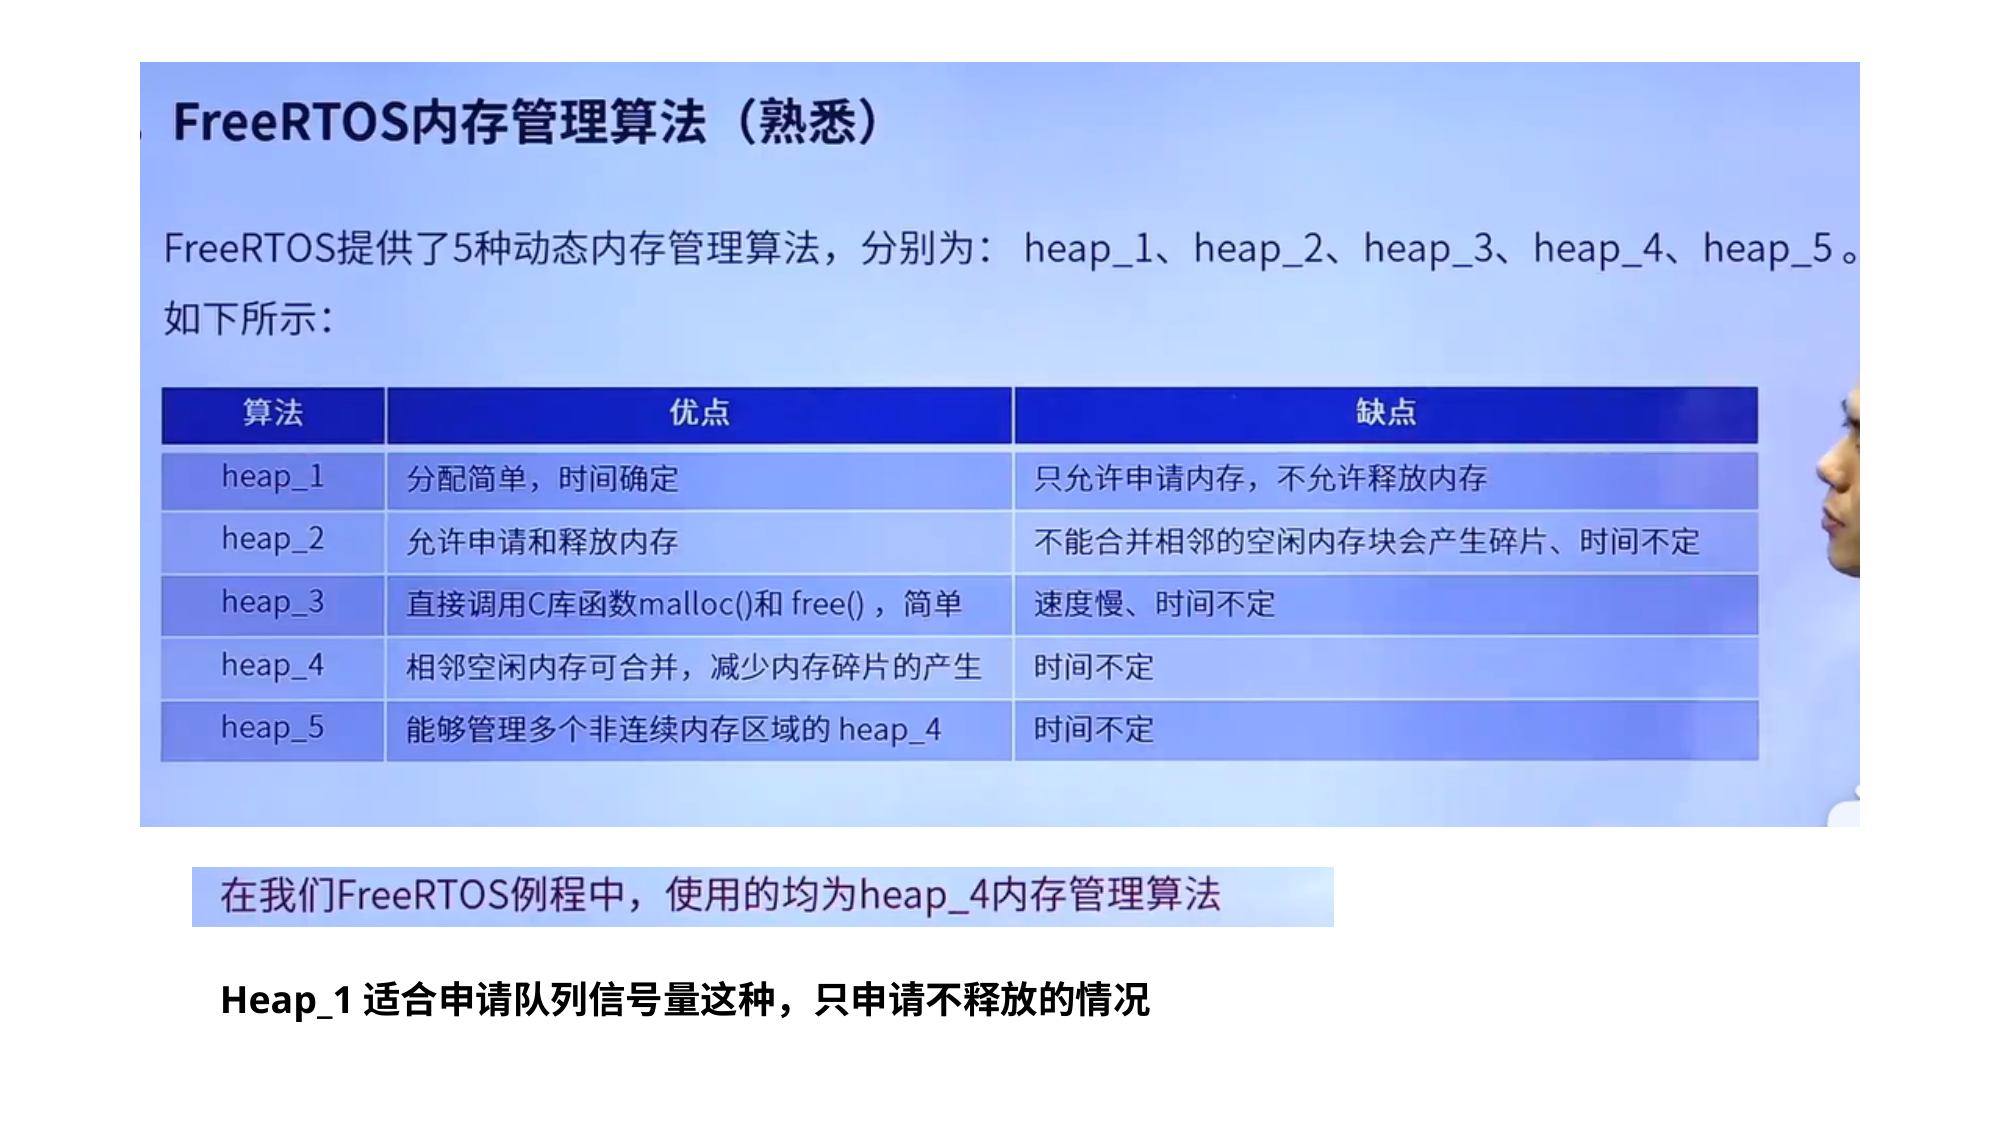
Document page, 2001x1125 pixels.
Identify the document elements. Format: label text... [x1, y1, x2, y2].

text_box Heap_1适合申请队列信号量这种，只申请不释放的情况 [204, 968, 1745, 1028]
picture [140, 61, 1860, 827]
picture [192, 867, 1334, 927]
